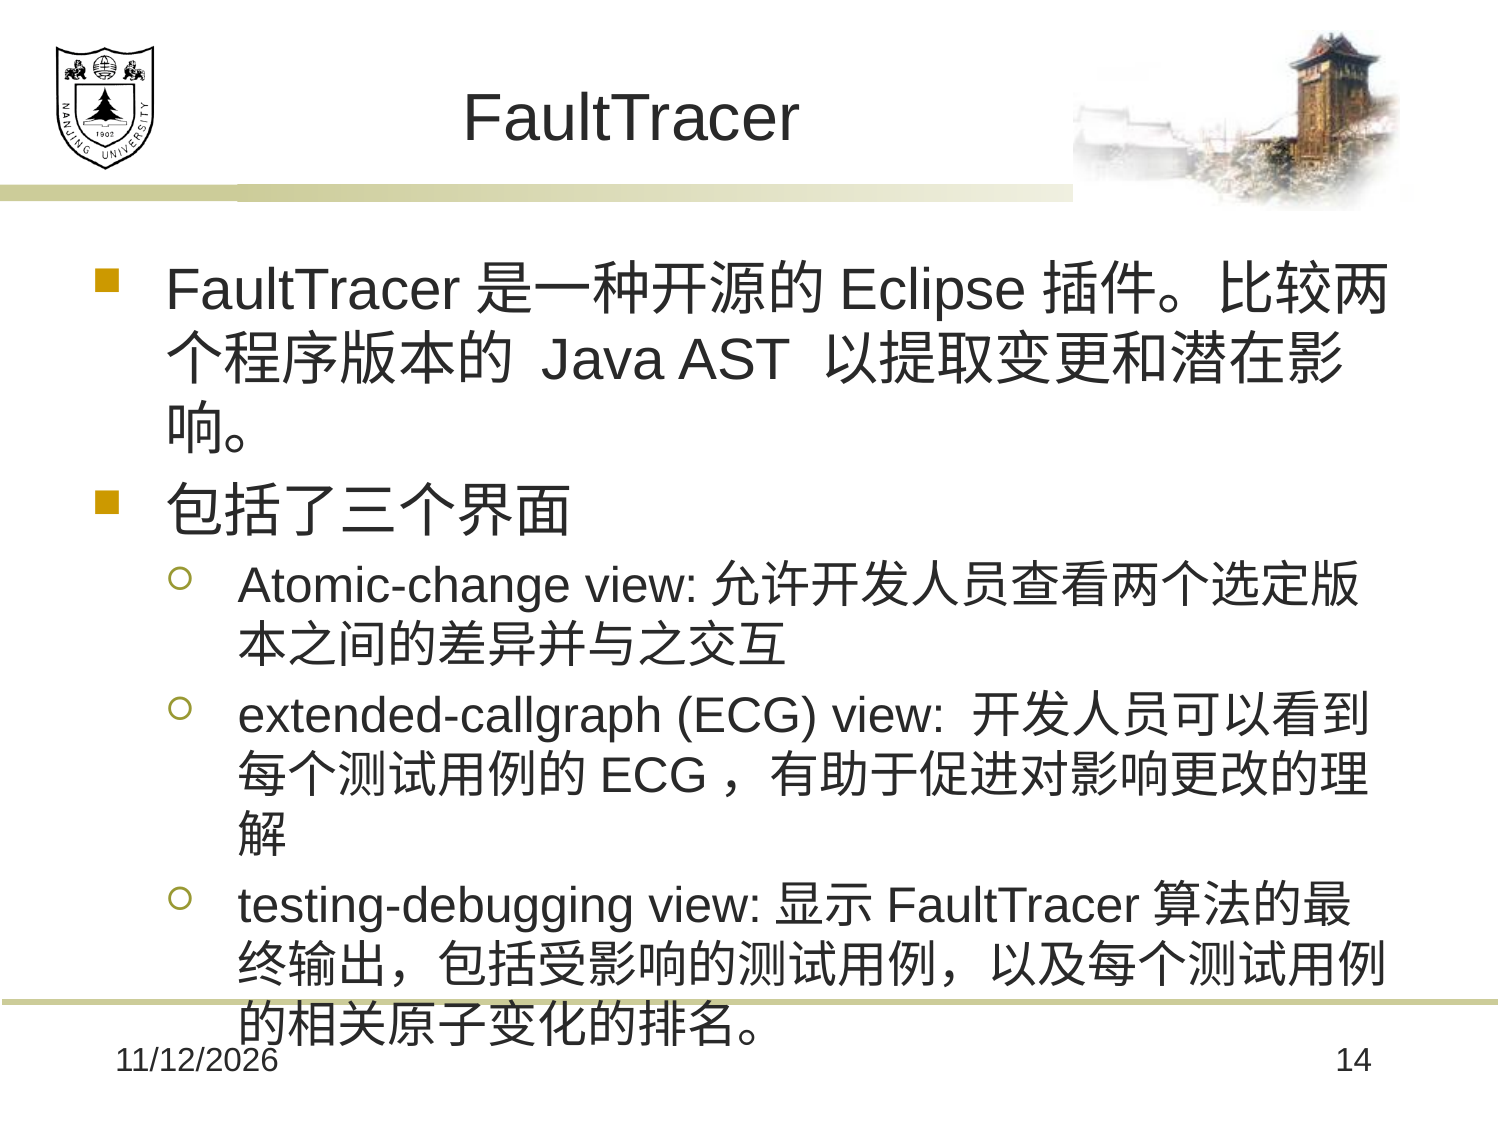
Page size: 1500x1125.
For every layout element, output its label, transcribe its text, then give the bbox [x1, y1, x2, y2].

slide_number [100, 1030, 313, 1107]
picture [2, 999, 1498, 1005]
list FaultTracer是一种开源的Eclipse插件。比较两个程序版本的 Java AST 以提取变更和潜在影响。 包括了三个界面 Atomic-change view:允许开发人员查看两个选定版本之间的差异并与之交互 extended-callgraph (ECG) view: 开发人员可以看到每个测试用例的ECG，有助于促进对影响更改的理解 testing-debugging view:显示FaultTracer算法的最终输出，包括受影响的测试用例，以及每个测试用例的相关原子变化的排名。 [76, 243, 1413, 965]
title FaultTracer [170, 66, 1093, 162]
picture [50, 42, 160, 173]
slide_number 14 [1234, 1030, 1388, 1107]
picture [1073, 30, 1400, 211]
